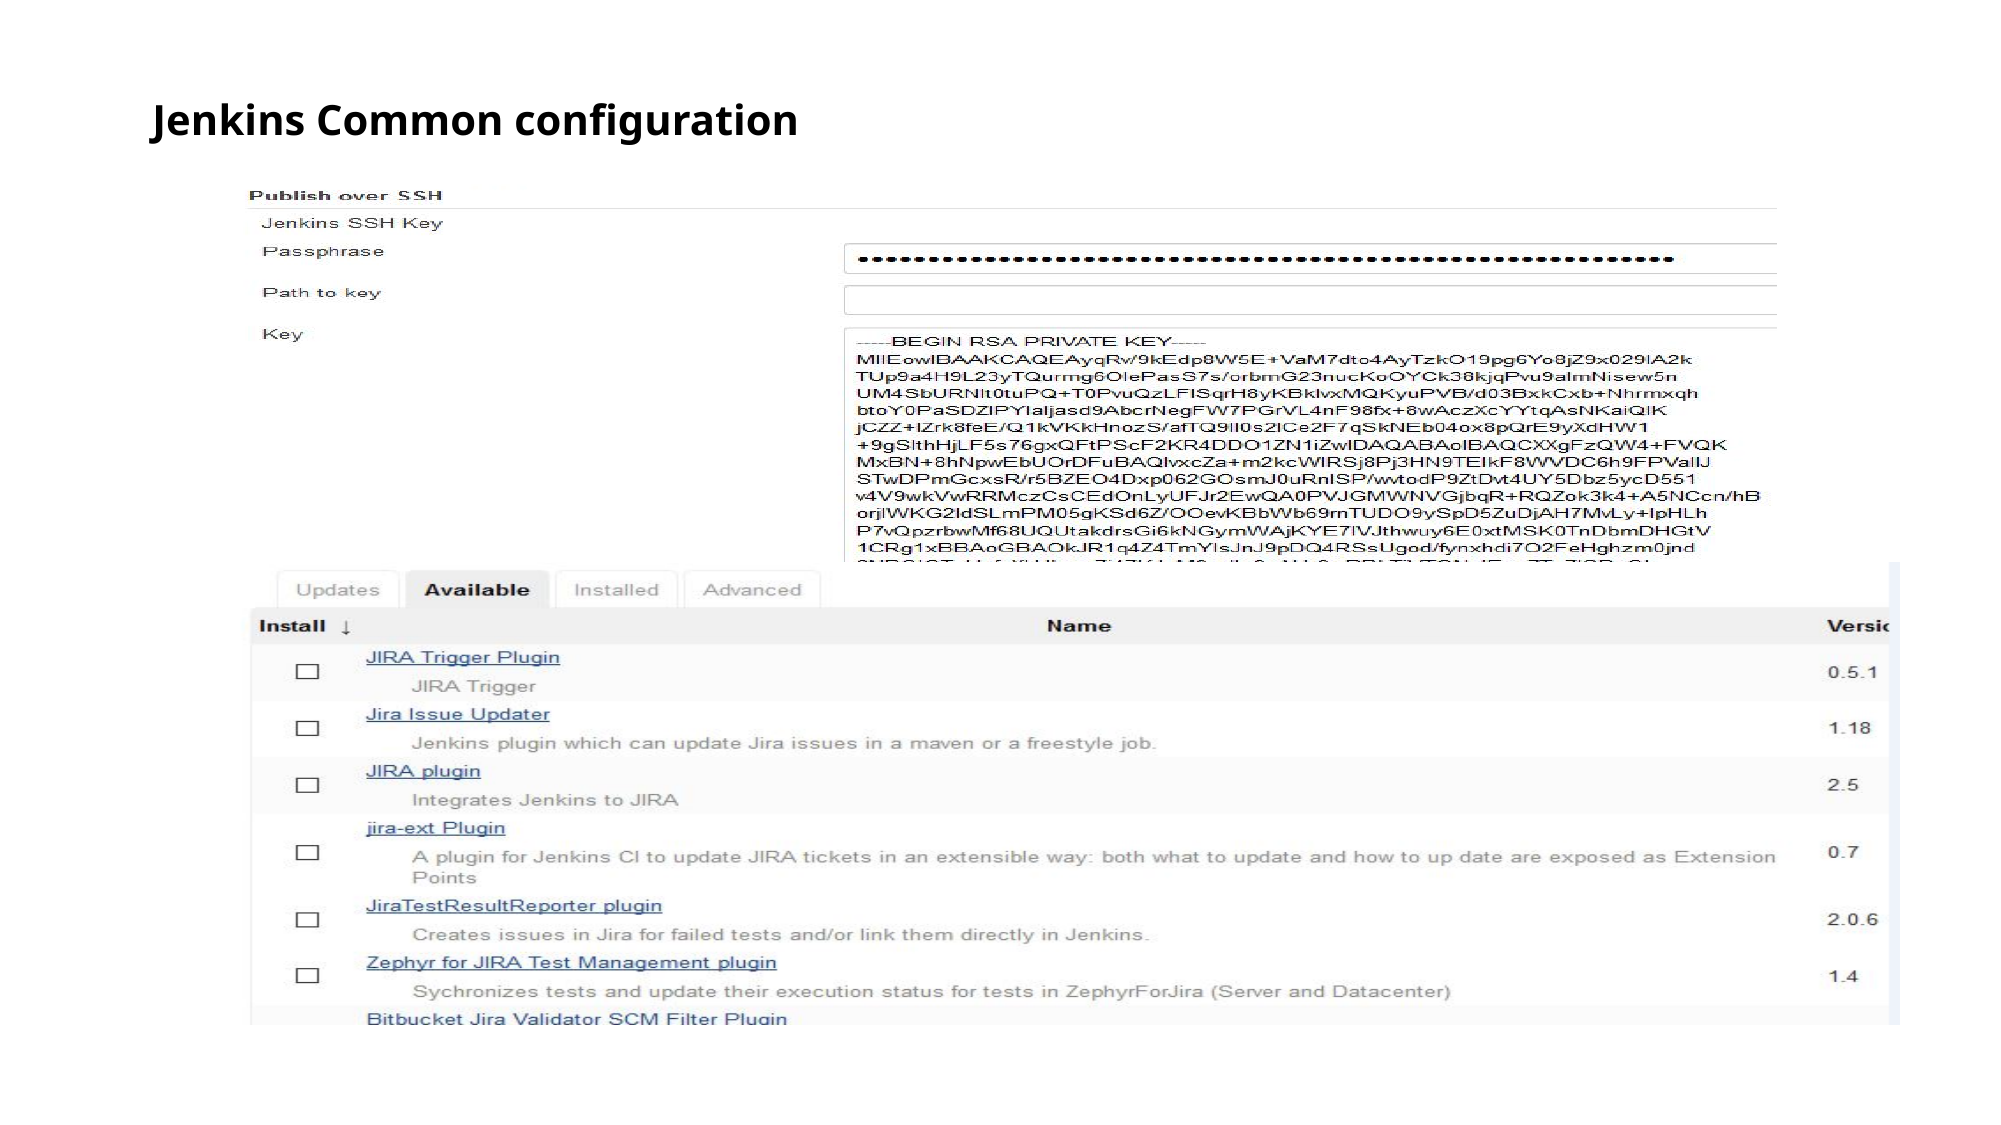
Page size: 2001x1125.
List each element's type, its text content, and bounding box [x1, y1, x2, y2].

title Jenkins Common configuration [137, 59, 1863, 185]
picture [240, 562, 1900, 1025]
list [210, 184, 1777, 711]
